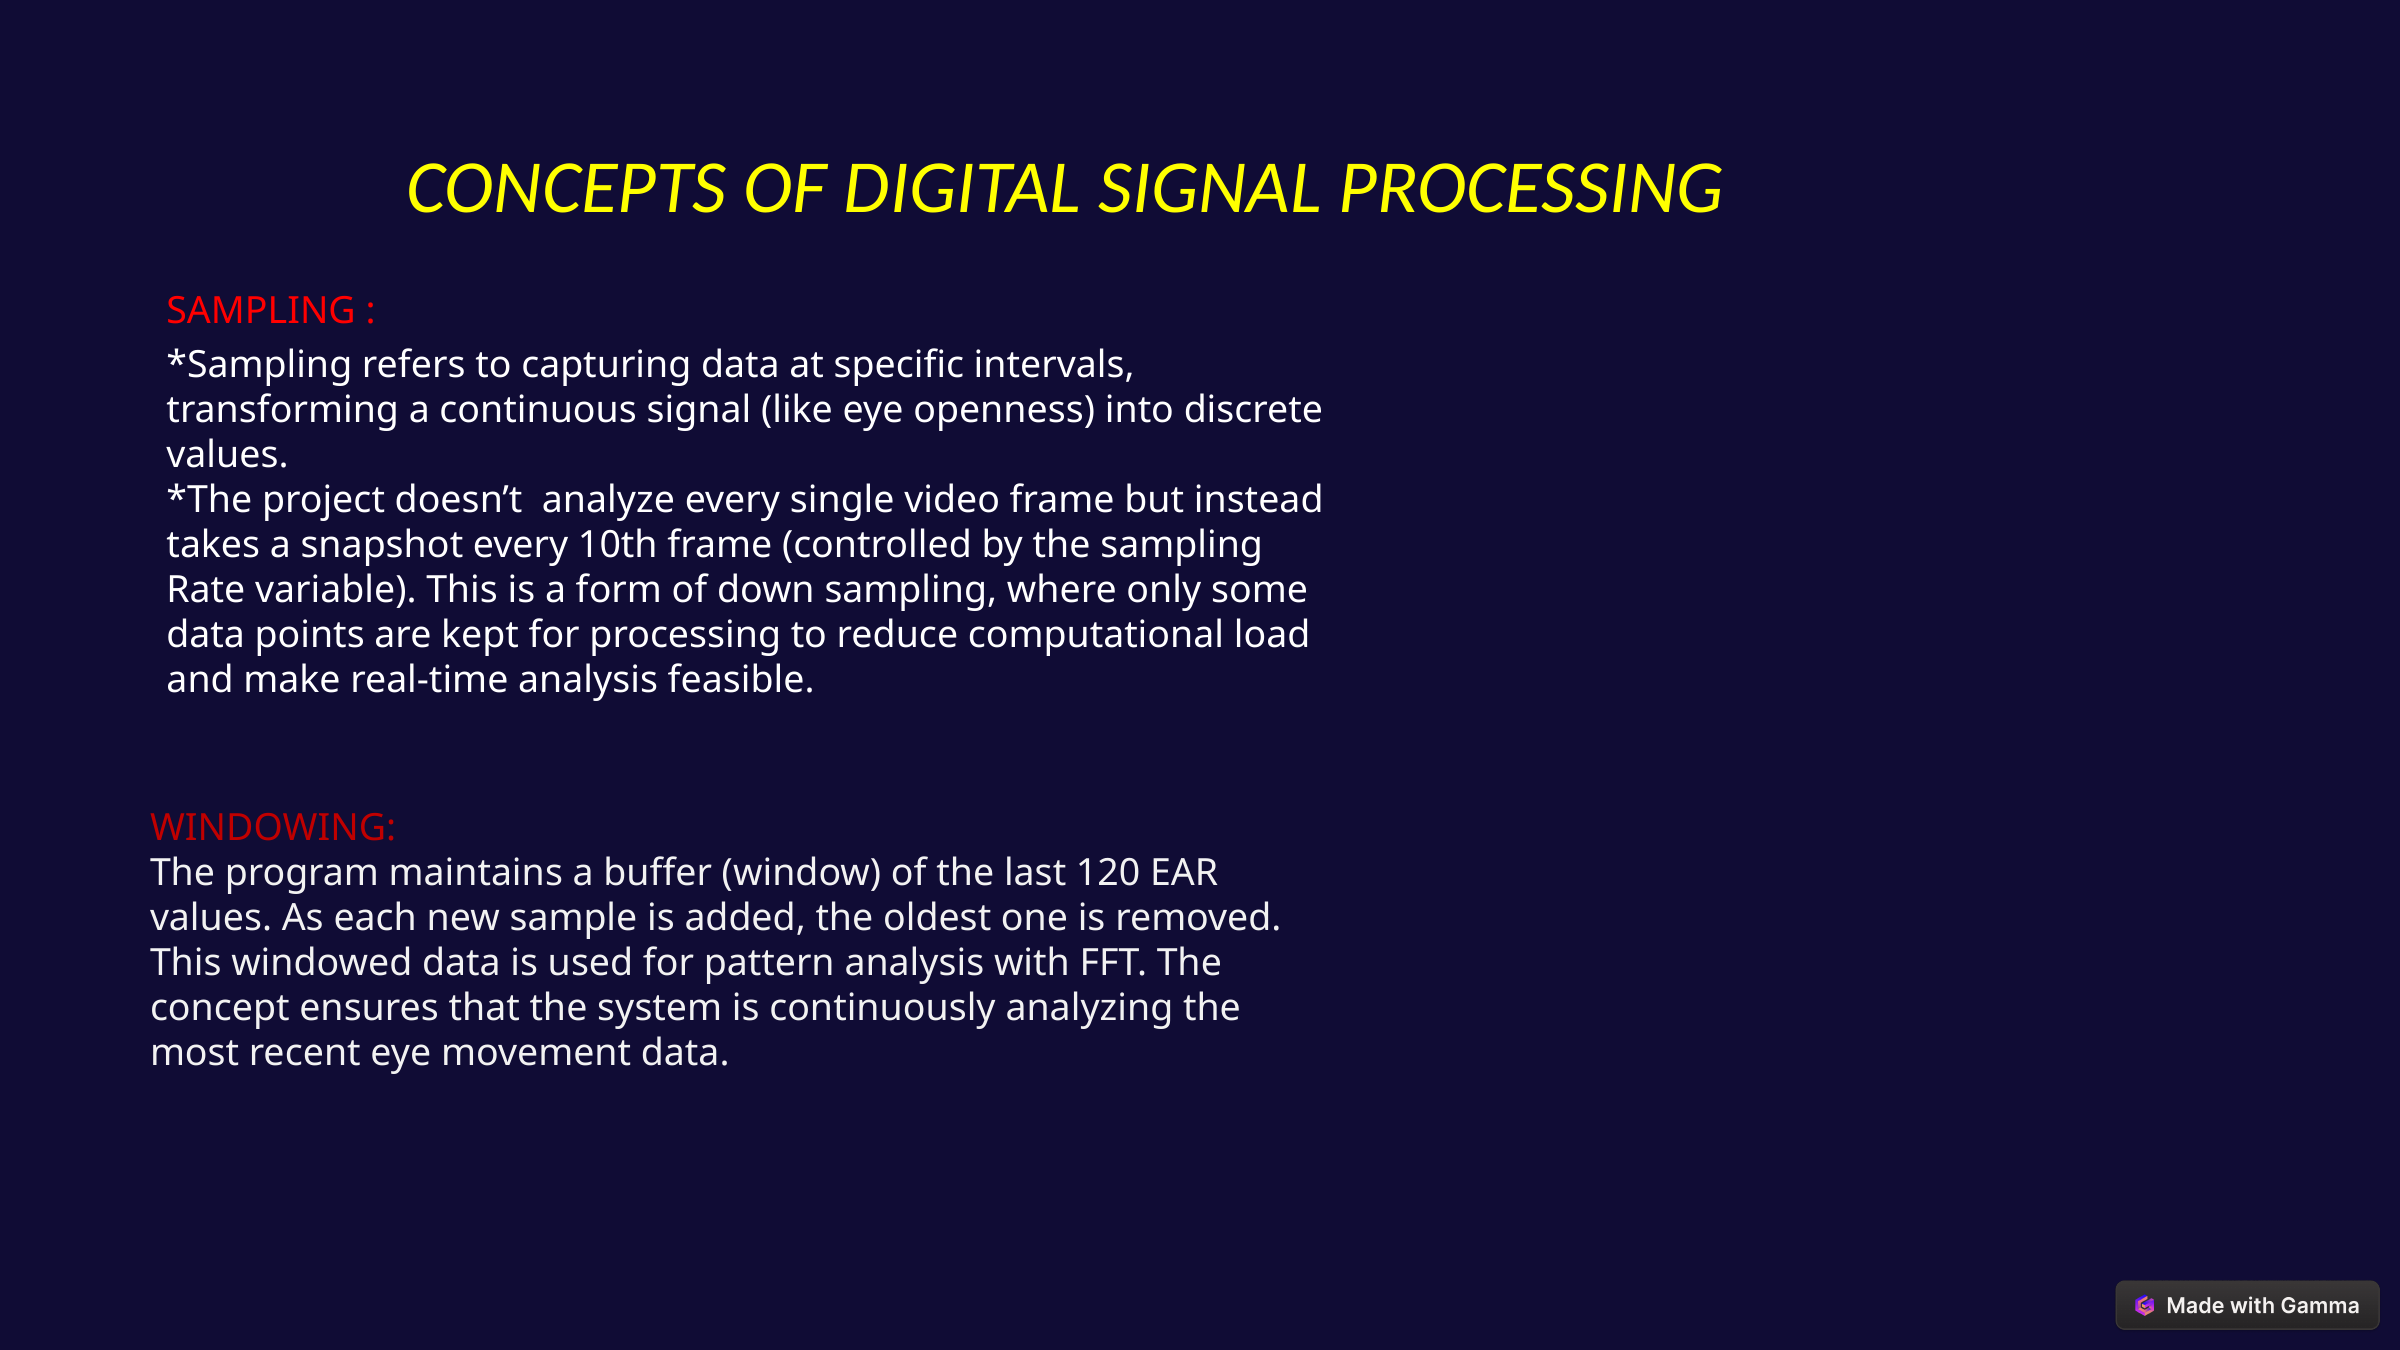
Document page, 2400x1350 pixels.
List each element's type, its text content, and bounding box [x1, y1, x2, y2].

picture [2106, 1271, 2389, 1339]
text_box *Sampling refers to capturing data at specific intervals, transforming a continuous signal (like eye openness) into discrete values. *The project doesn’t analyze every single video frame but instead takes a snapshot every 10th frame (controlled by the sampling Rate variable). This is a form of down sampling, where only some data points are kept for processing to reduce computational load and make real-time analysis feasible. [151, 332, 1352, 708]
text_box SAMPLING : [151, 278, 1352, 332]
text_box CONCEPTS OF DIGITAL SIGNAL PROCESSING [391, 129, 2009, 235]
text_box WINDOWING: The program maintains a buffer (window) of the last 120 EAR values. As each new sample is added, the oldest one is removed. This windowed data is used for pattern analysis with FFT. The concept ensures that the system is continuously analyzing the most recent eye movement data. [135, 795, 1336, 1081]
